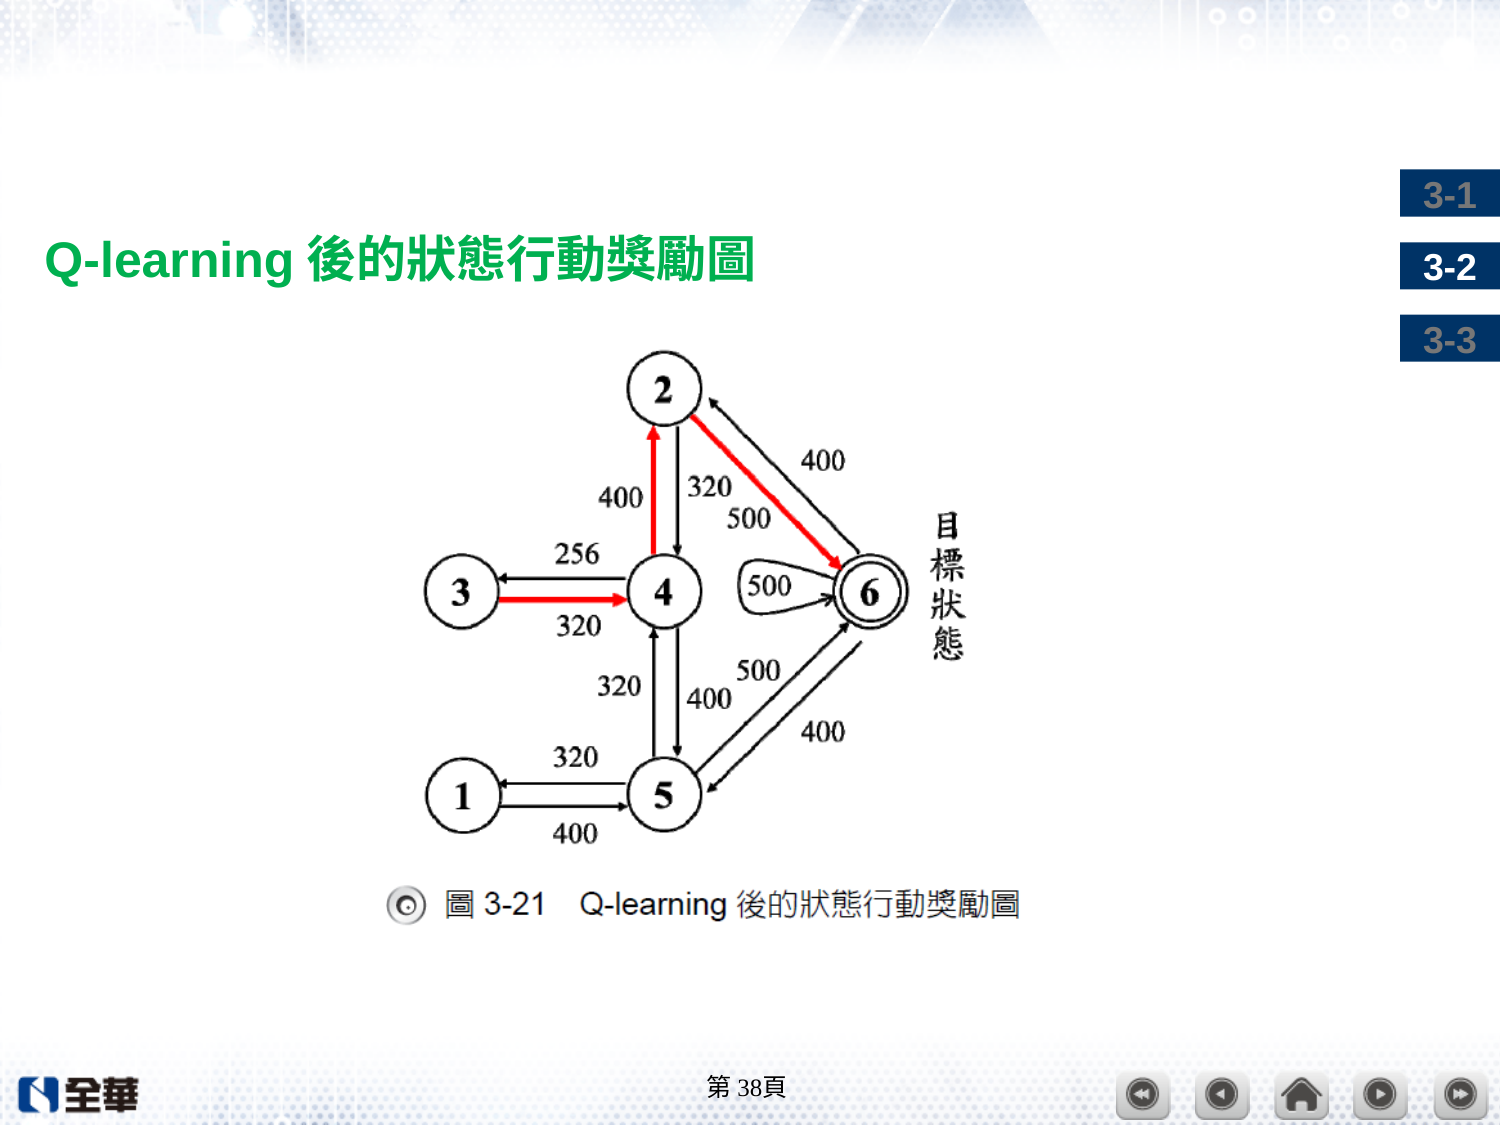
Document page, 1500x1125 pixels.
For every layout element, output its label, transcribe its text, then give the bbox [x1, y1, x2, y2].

picture [0, 0, 1500, 1125]
list Q-learning後的狀態行動獎勵圖 [29, 219, 1386, 1048]
